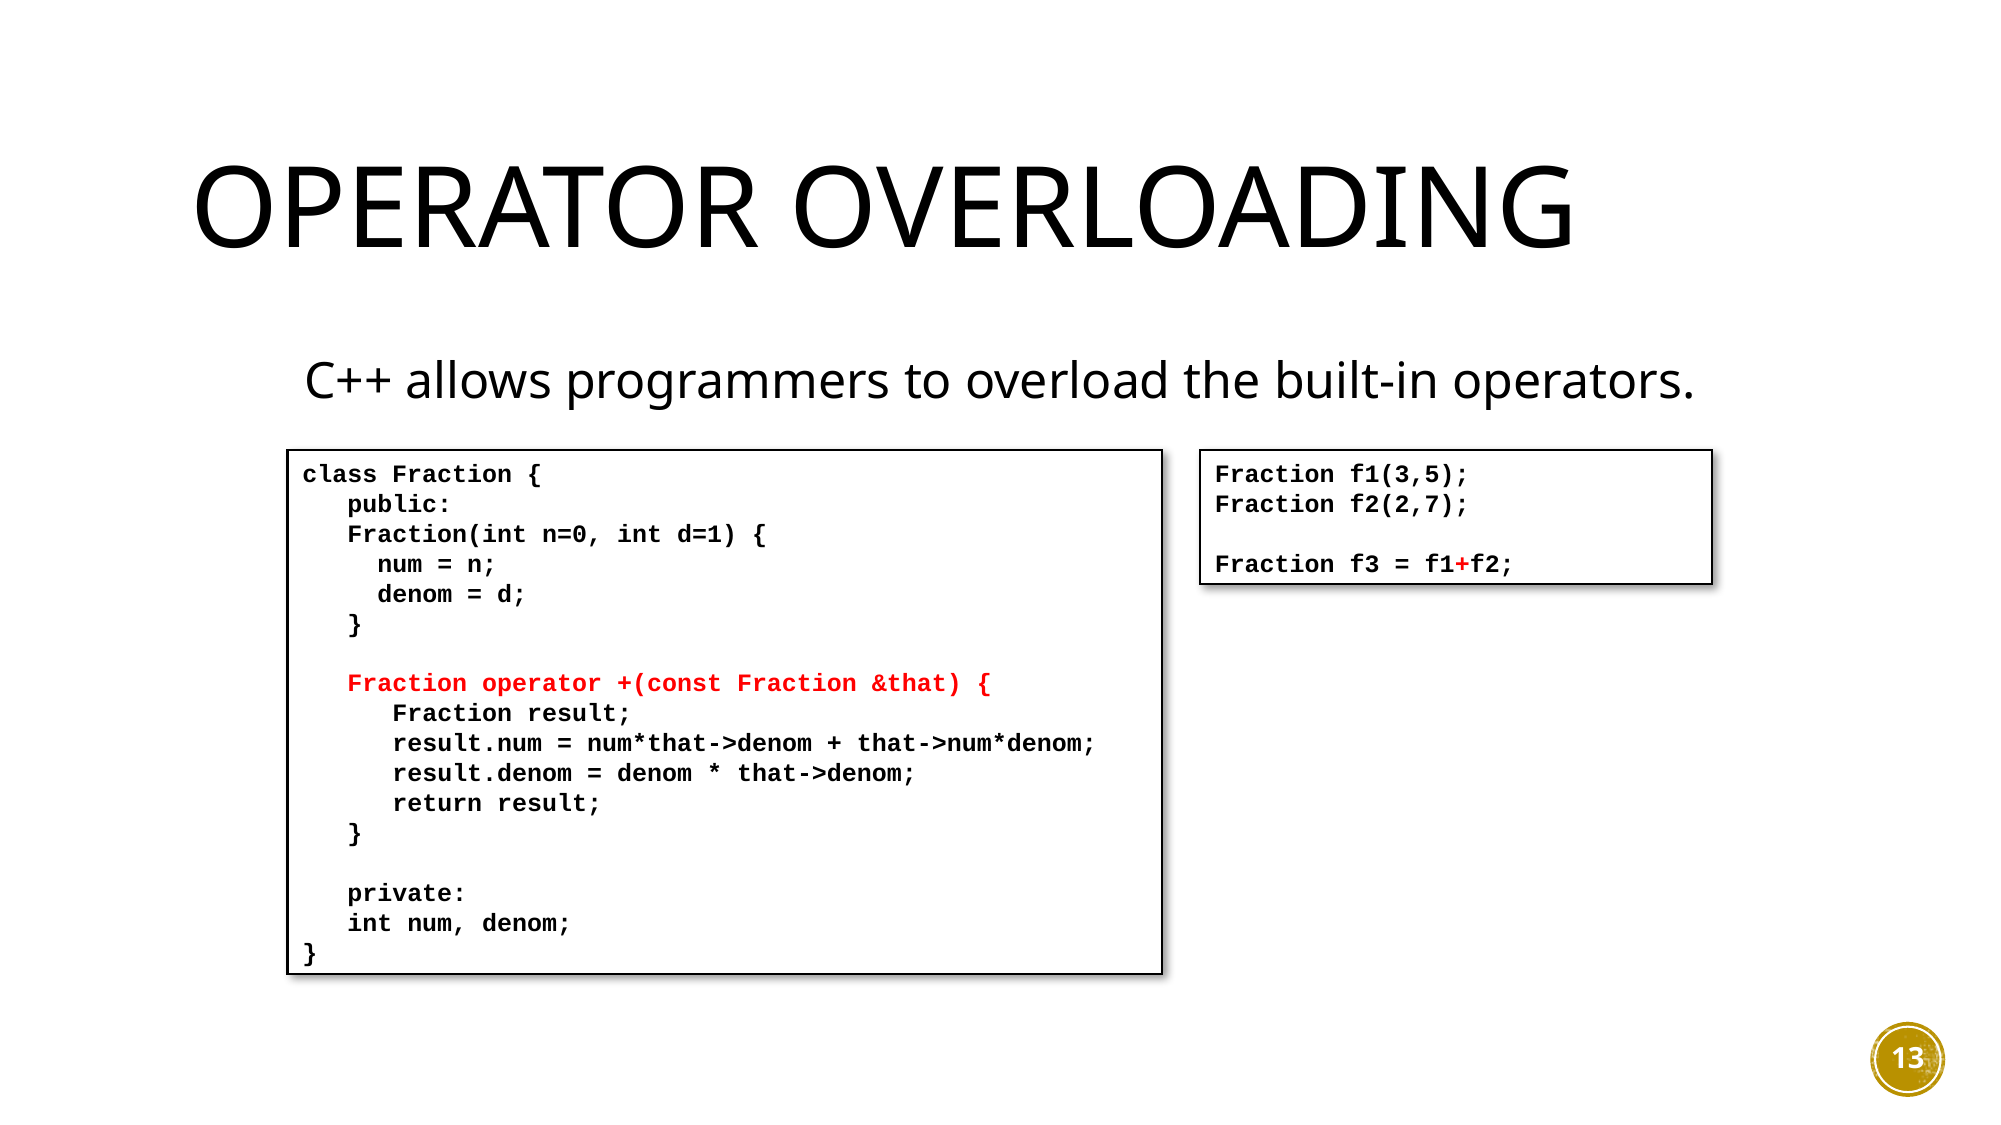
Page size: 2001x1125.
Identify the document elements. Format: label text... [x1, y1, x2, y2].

list C++ allows programmers to overload the built-in operators. [175, 348, 1826, 1013]
slide_number 13 [1855, 1028, 1961, 1089]
text_box class Fraction { public: Fraction(int n=0, int d=1) { num = n; denom = d; } Fraction operator +(const Fraction &that) { Fraction result; result.num = num*that->denom + that->num*denom; result.denom = denom * that->denom; return result; } private: int num, denom; } [287, 450, 1163, 974]
title Operator Overloading [175, 79, 1826, 344]
text_box Fraction f1(3,5); Fraction f2(2,7); Fraction f3 = f1+f2; [1199, 449, 1713, 585]
